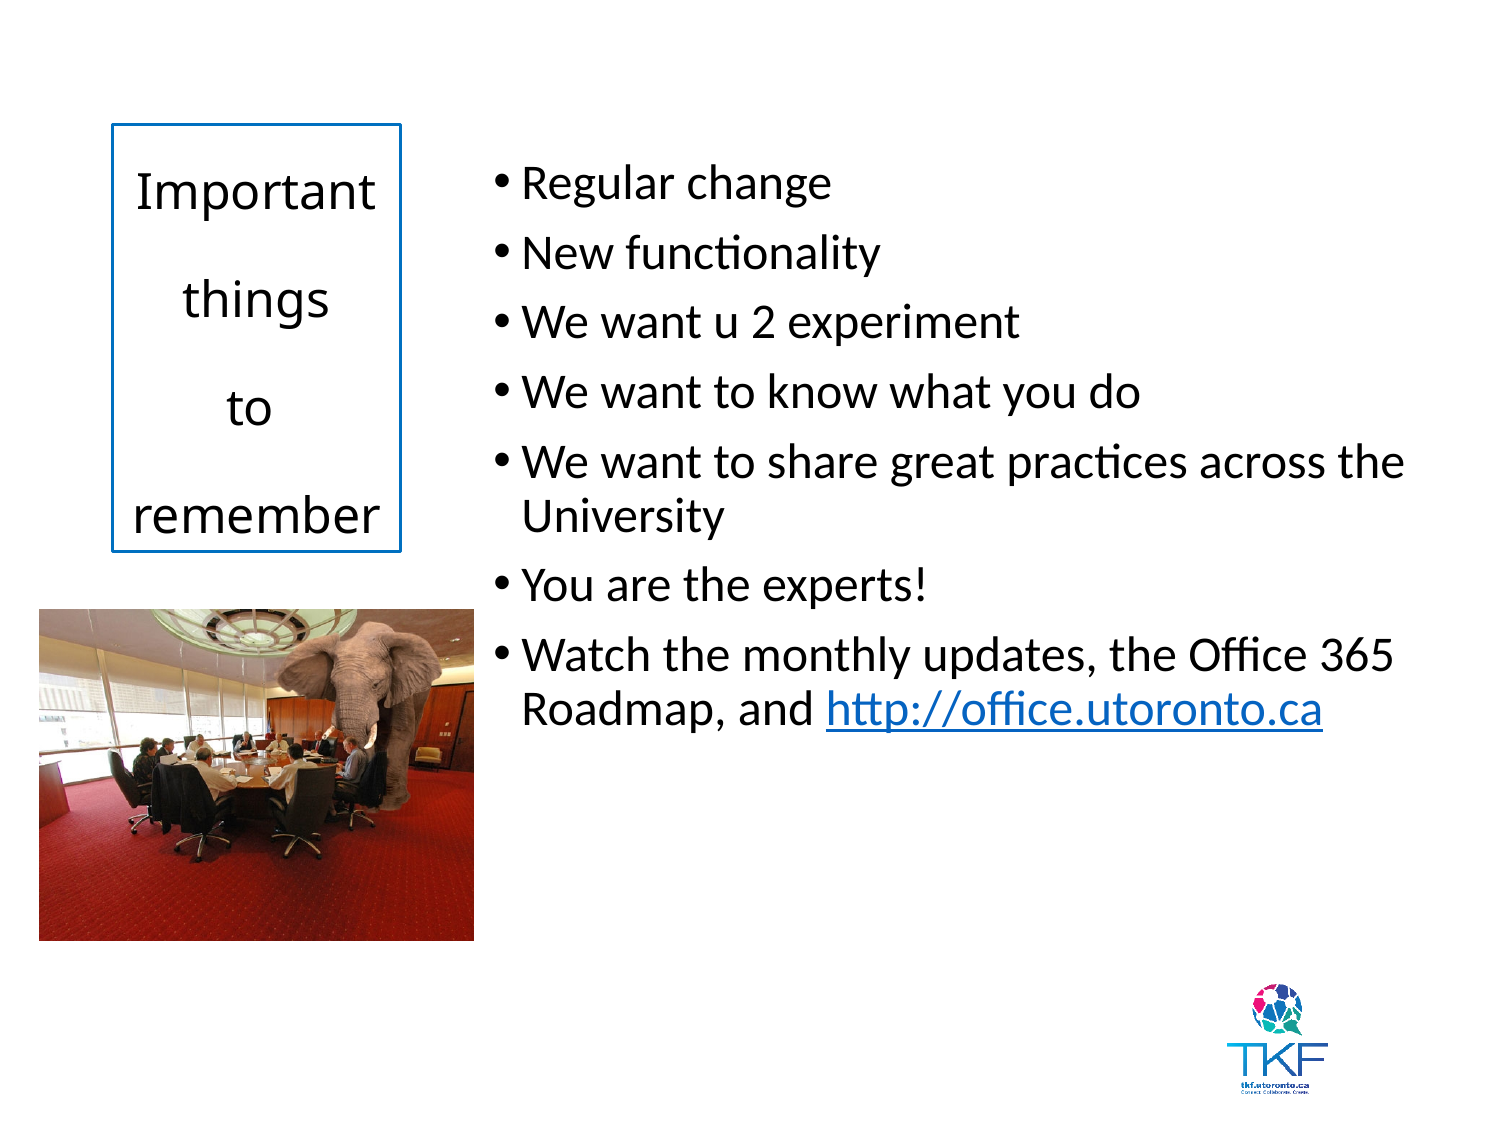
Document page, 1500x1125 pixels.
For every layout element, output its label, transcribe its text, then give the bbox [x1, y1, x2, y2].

list Regular change New functionality We want u 2 experiment We want to know what you do We want to share great practices across the University You are the experts! Watch the monthly updates, the Office 365 Roadmap, and http://office.utoronto.ca [478, 149, 1425, 965]
title Important things to remember [112, 124, 401, 552]
picture [1210, 976, 1343, 1109]
picture [39, 609, 474, 941]
